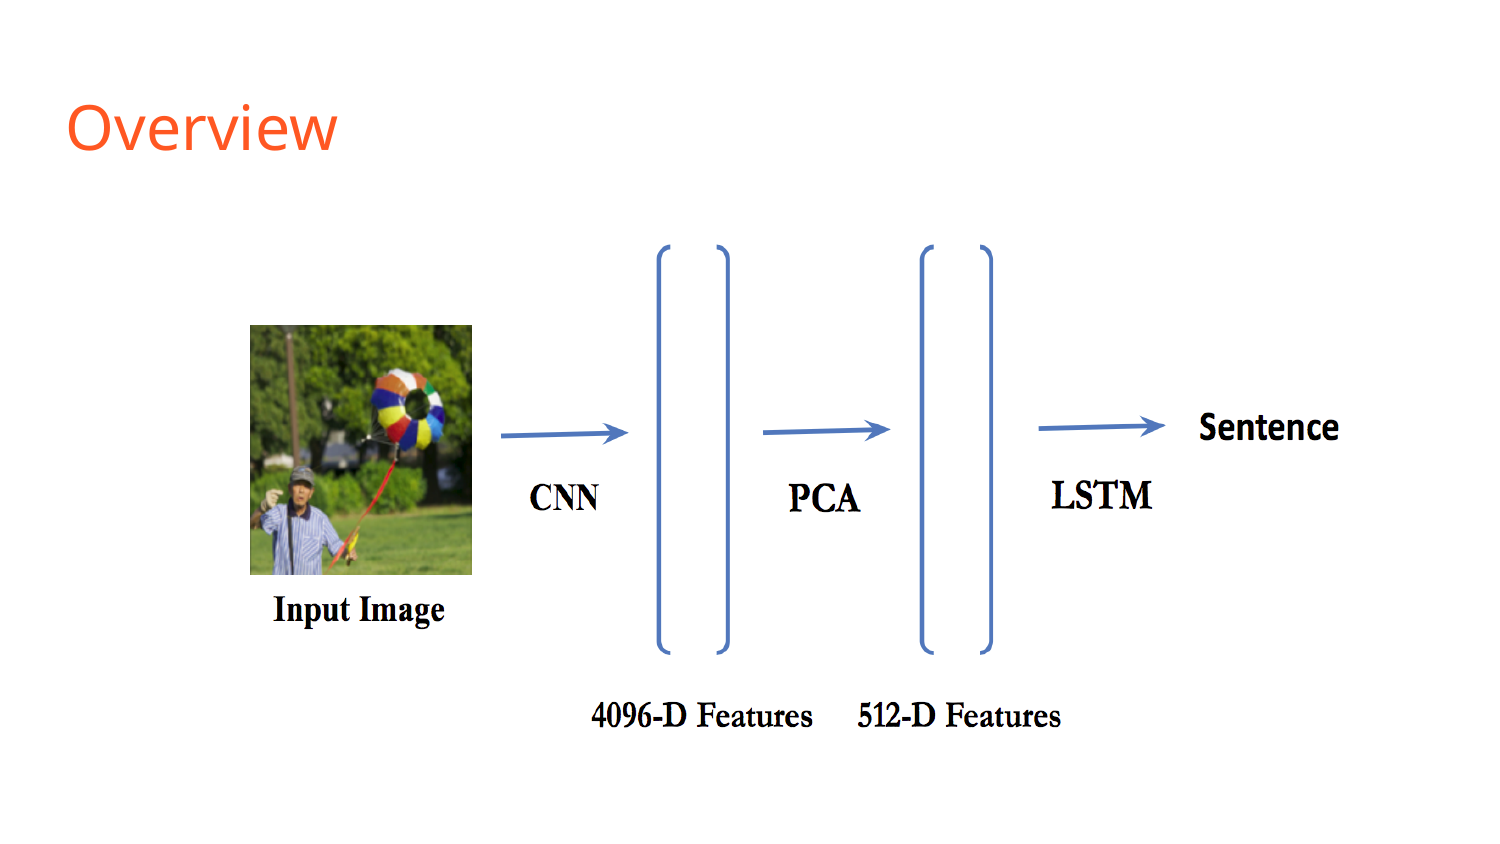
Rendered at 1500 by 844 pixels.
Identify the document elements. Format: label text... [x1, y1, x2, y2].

text_box [51, 189, 1449, 750]
picture [237, 195, 1354, 744]
text_box Overview [51, 72, 1449, 167]
